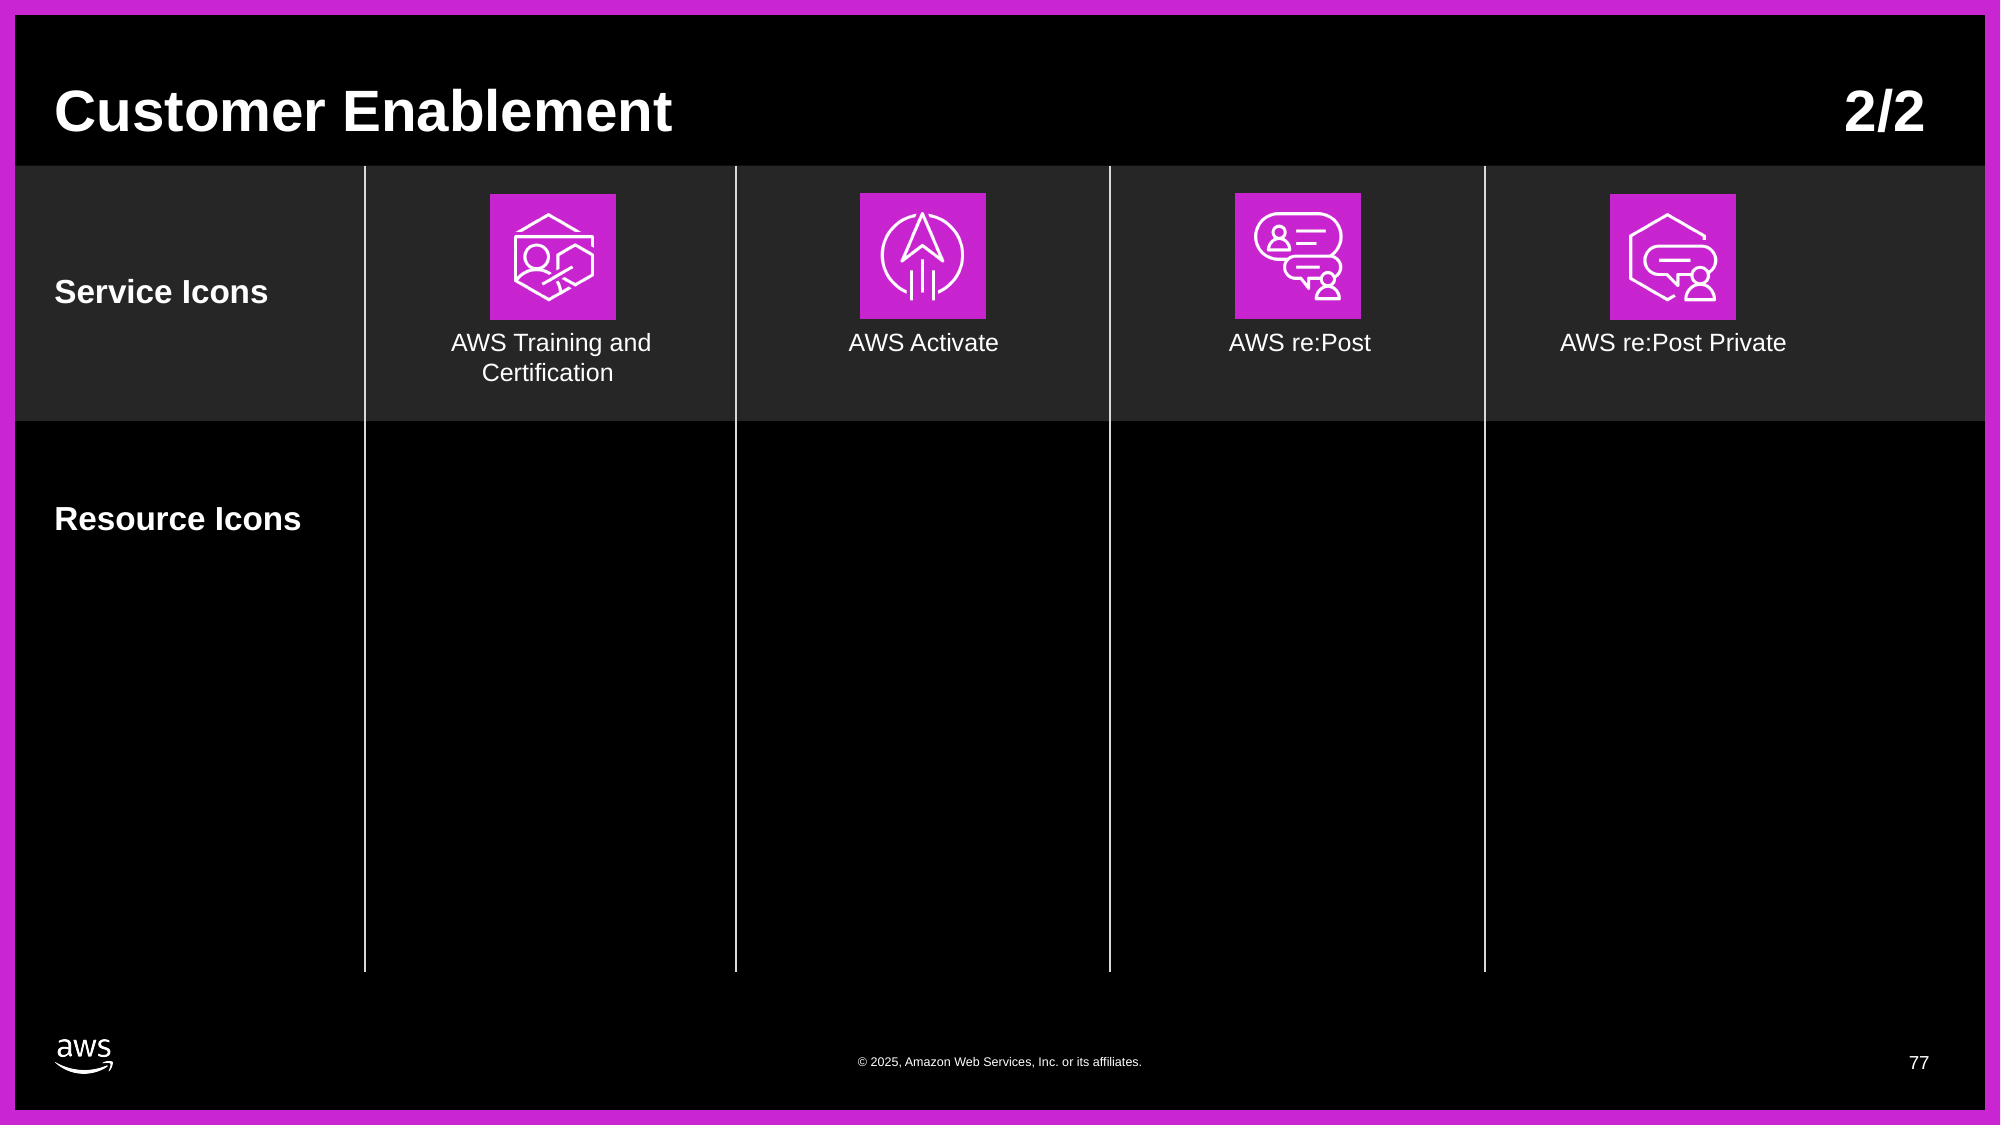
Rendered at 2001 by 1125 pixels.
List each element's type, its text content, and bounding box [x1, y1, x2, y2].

picture [1610, 194, 1736, 320]
text_box AWS re:Post [1113, 319, 1484, 364]
picture [1235, 193, 1361, 319]
text_box AWS Training and Certification [367, 319, 735, 394]
picture [860, 193, 986, 319]
title Customer Enablement 2/2 [39, 59, 1945, 166]
picture [55, 1039, 113, 1074]
picture [490, 194, 616, 320]
text_box AWS Activate [736, 319, 1109, 364]
text_box AWS re:Post Private [1493, 319, 1855, 364]
footer © 2025, Amazon Web Services, Inc. or its affiliates. [662, 1031, 1338, 1092]
slide_number 77 [1494, 1031, 1945, 1092]
